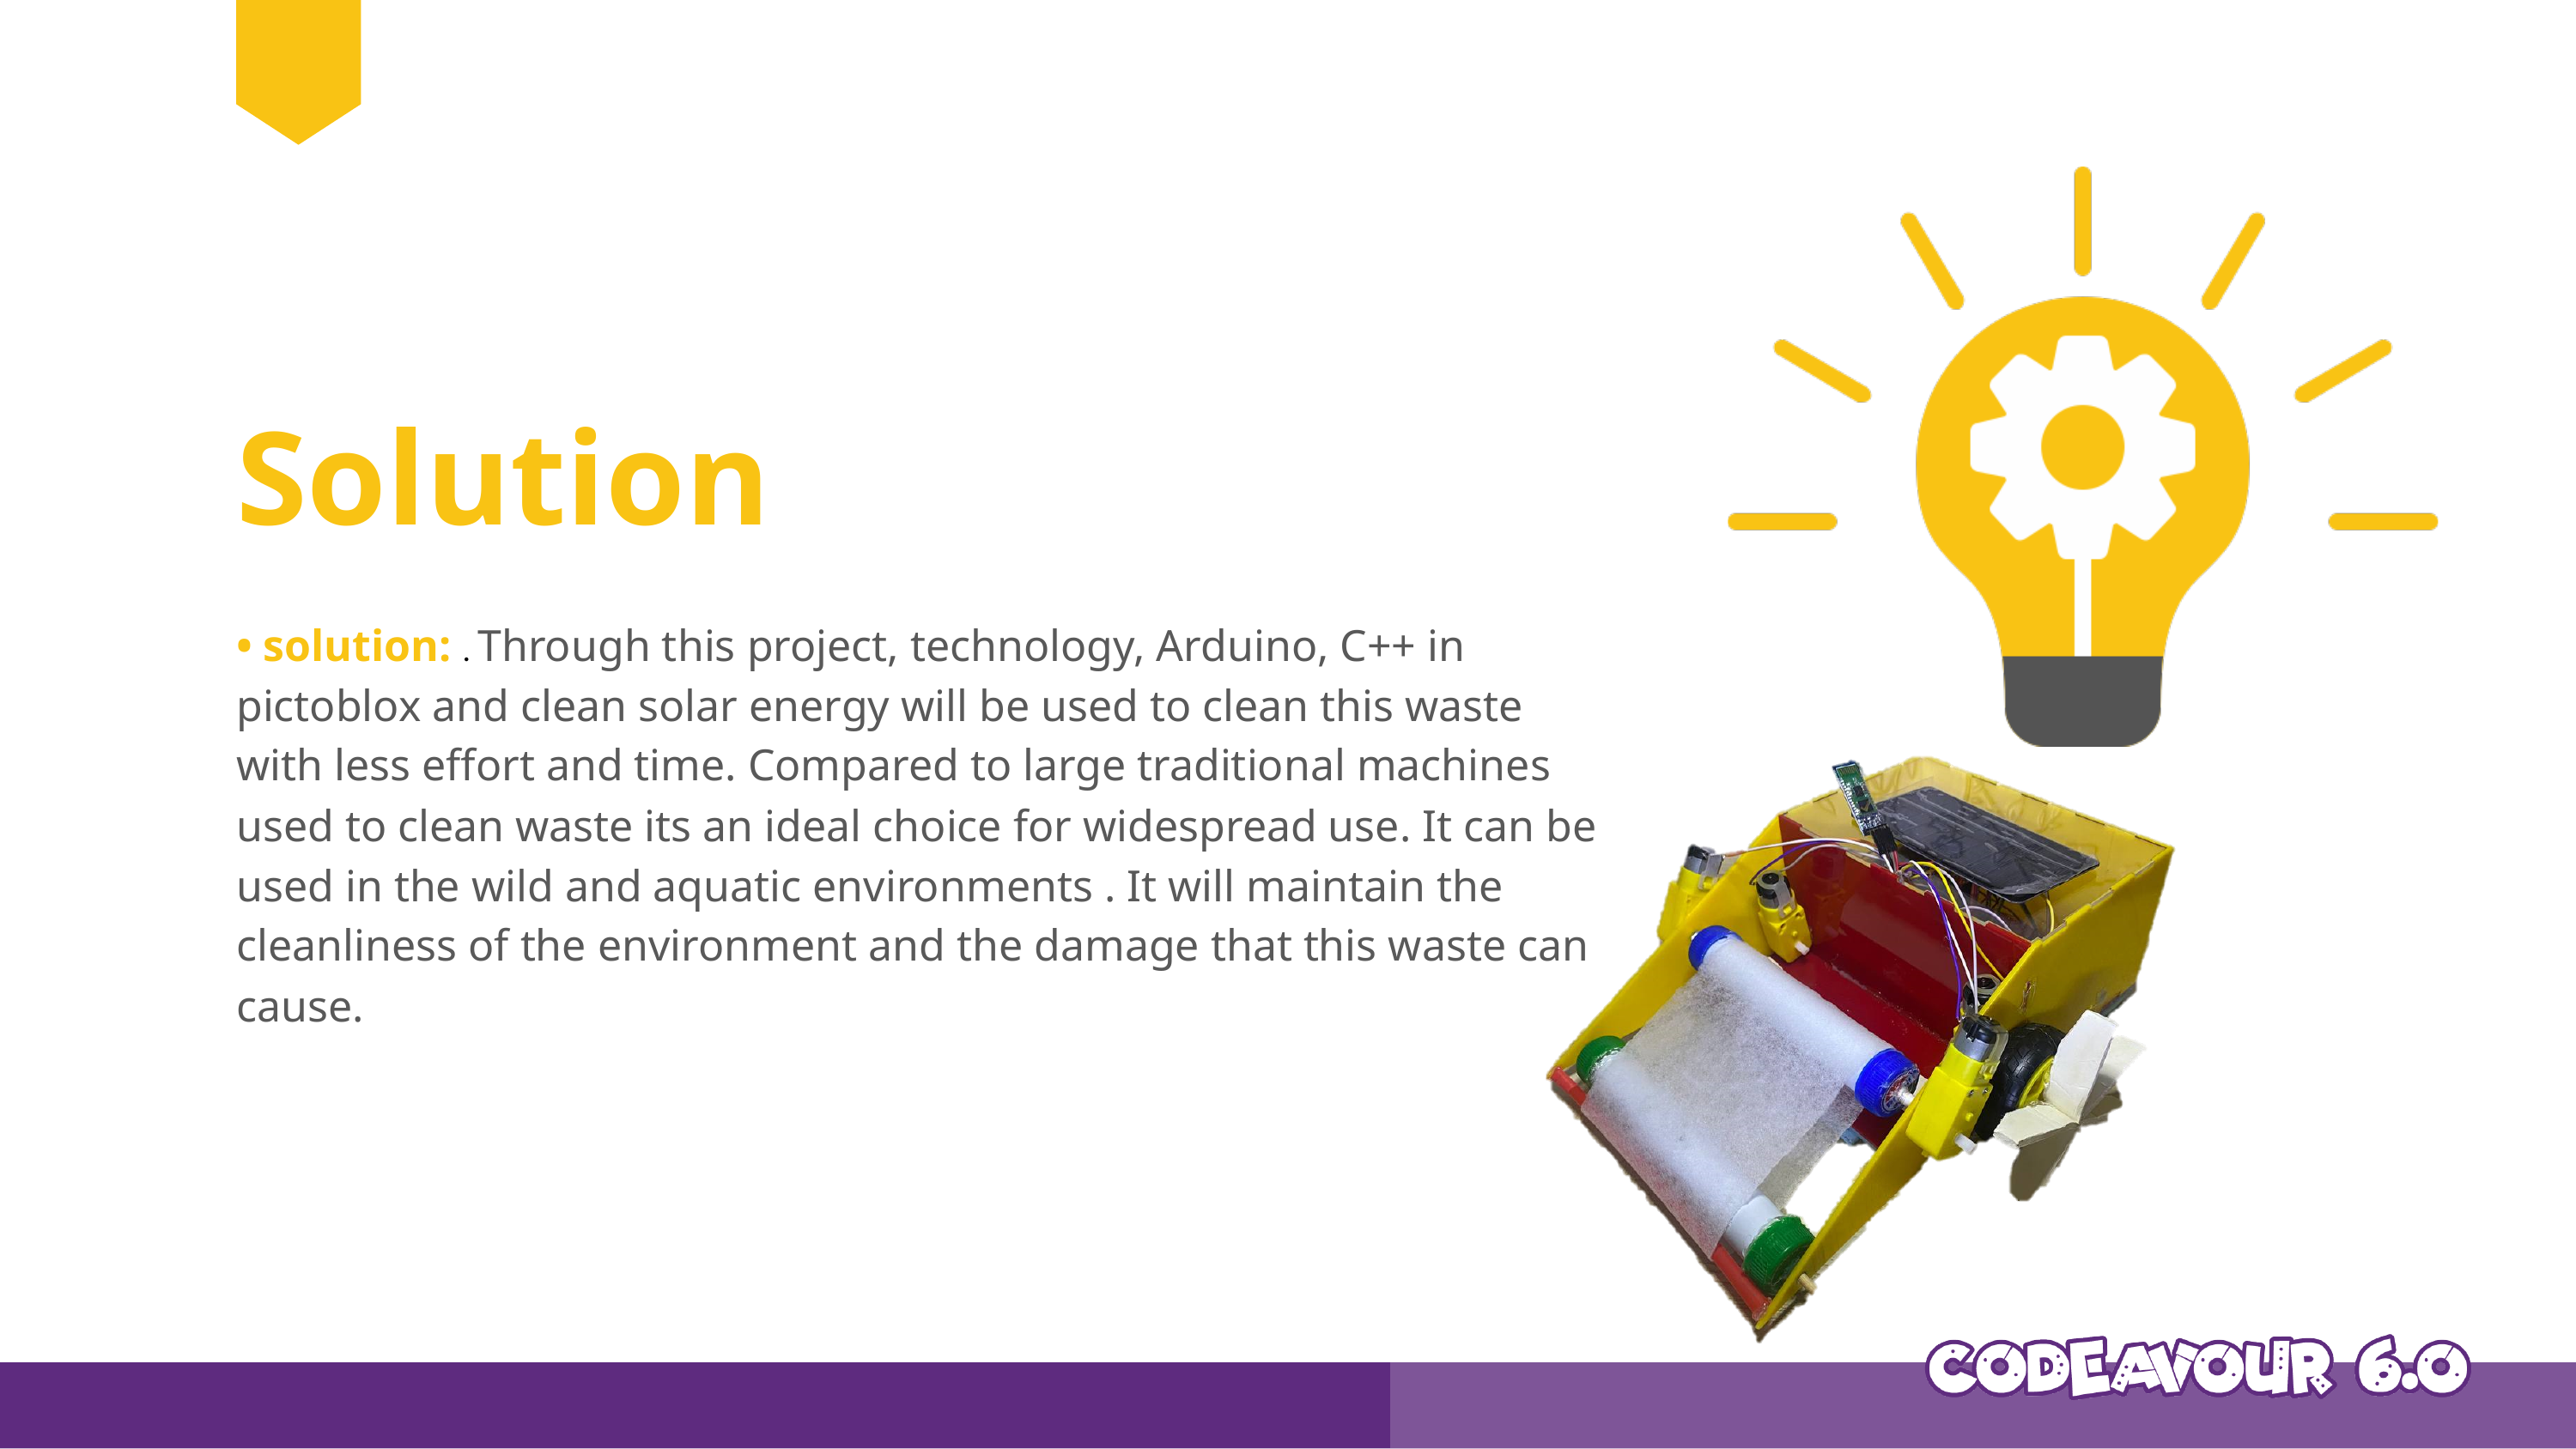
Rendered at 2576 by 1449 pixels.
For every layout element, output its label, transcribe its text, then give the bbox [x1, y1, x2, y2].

text_box [2341, 1334, 2472, 1361]
text_box • solution: . Through this project, technology, Arduino, C++ in pictoblox and clean solar energy will be used to clean this waste with less effort and time. Compared to large traditional machines used to clean waste its an ideal choice for widespread use. It can be used in the wild and aquatic environments . It will maintain the cleanliness of the environment and the damage that this waste can cause. [236, 609, 1610, 1030]
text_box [0, 1361, 1391, 1449]
text_box [1728, 167, 2439, 747]
picture [1439, 689, 2337, 1363]
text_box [1391, 1361, 2576, 1449]
text_box Solution [236, 370, 782, 551]
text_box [235, 0, 361, 145]
